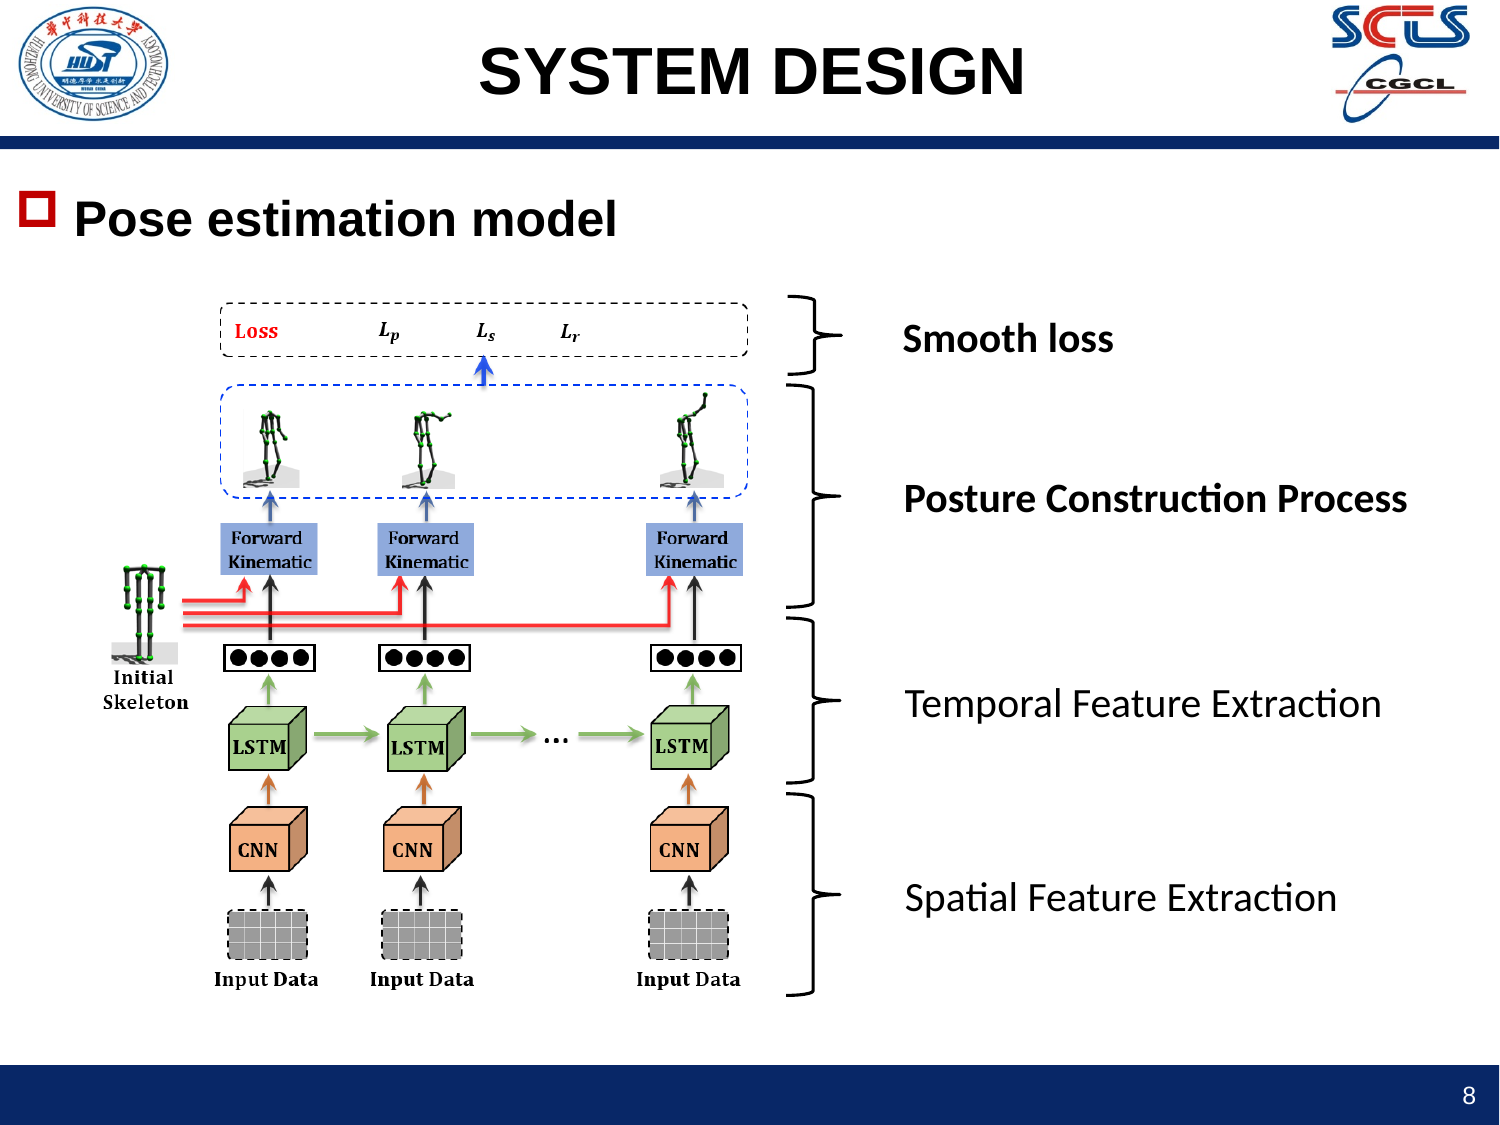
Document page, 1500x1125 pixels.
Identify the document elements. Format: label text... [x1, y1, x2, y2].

text_box Smooth loss [887, 302, 1130, 368]
title SYSTEM DESIGN [174, 0, 1332, 137]
list Pose estimation model [0, 148, 1500, 248]
text_box [787, 295, 843, 376]
text_box [786, 384, 841, 609]
picture [12, 4, 174, 124]
text_box [786, 617, 841, 784]
text_box [786, 792, 841, 997]
slide_number 7 [1438, 1065, 1500, 1125]
text_box Posture Construction Process [888, 463, 1424, 529]
picture [1332, 5, 1470, 49]
picture [1332, 53, 1470, 124]
text_box Spatial Feature Extraction [889, 862, 1354, 927]
picture [99, 296, 754, 996]
text_box Temporal Feature Extraction [889, 667, 1398, 733]
